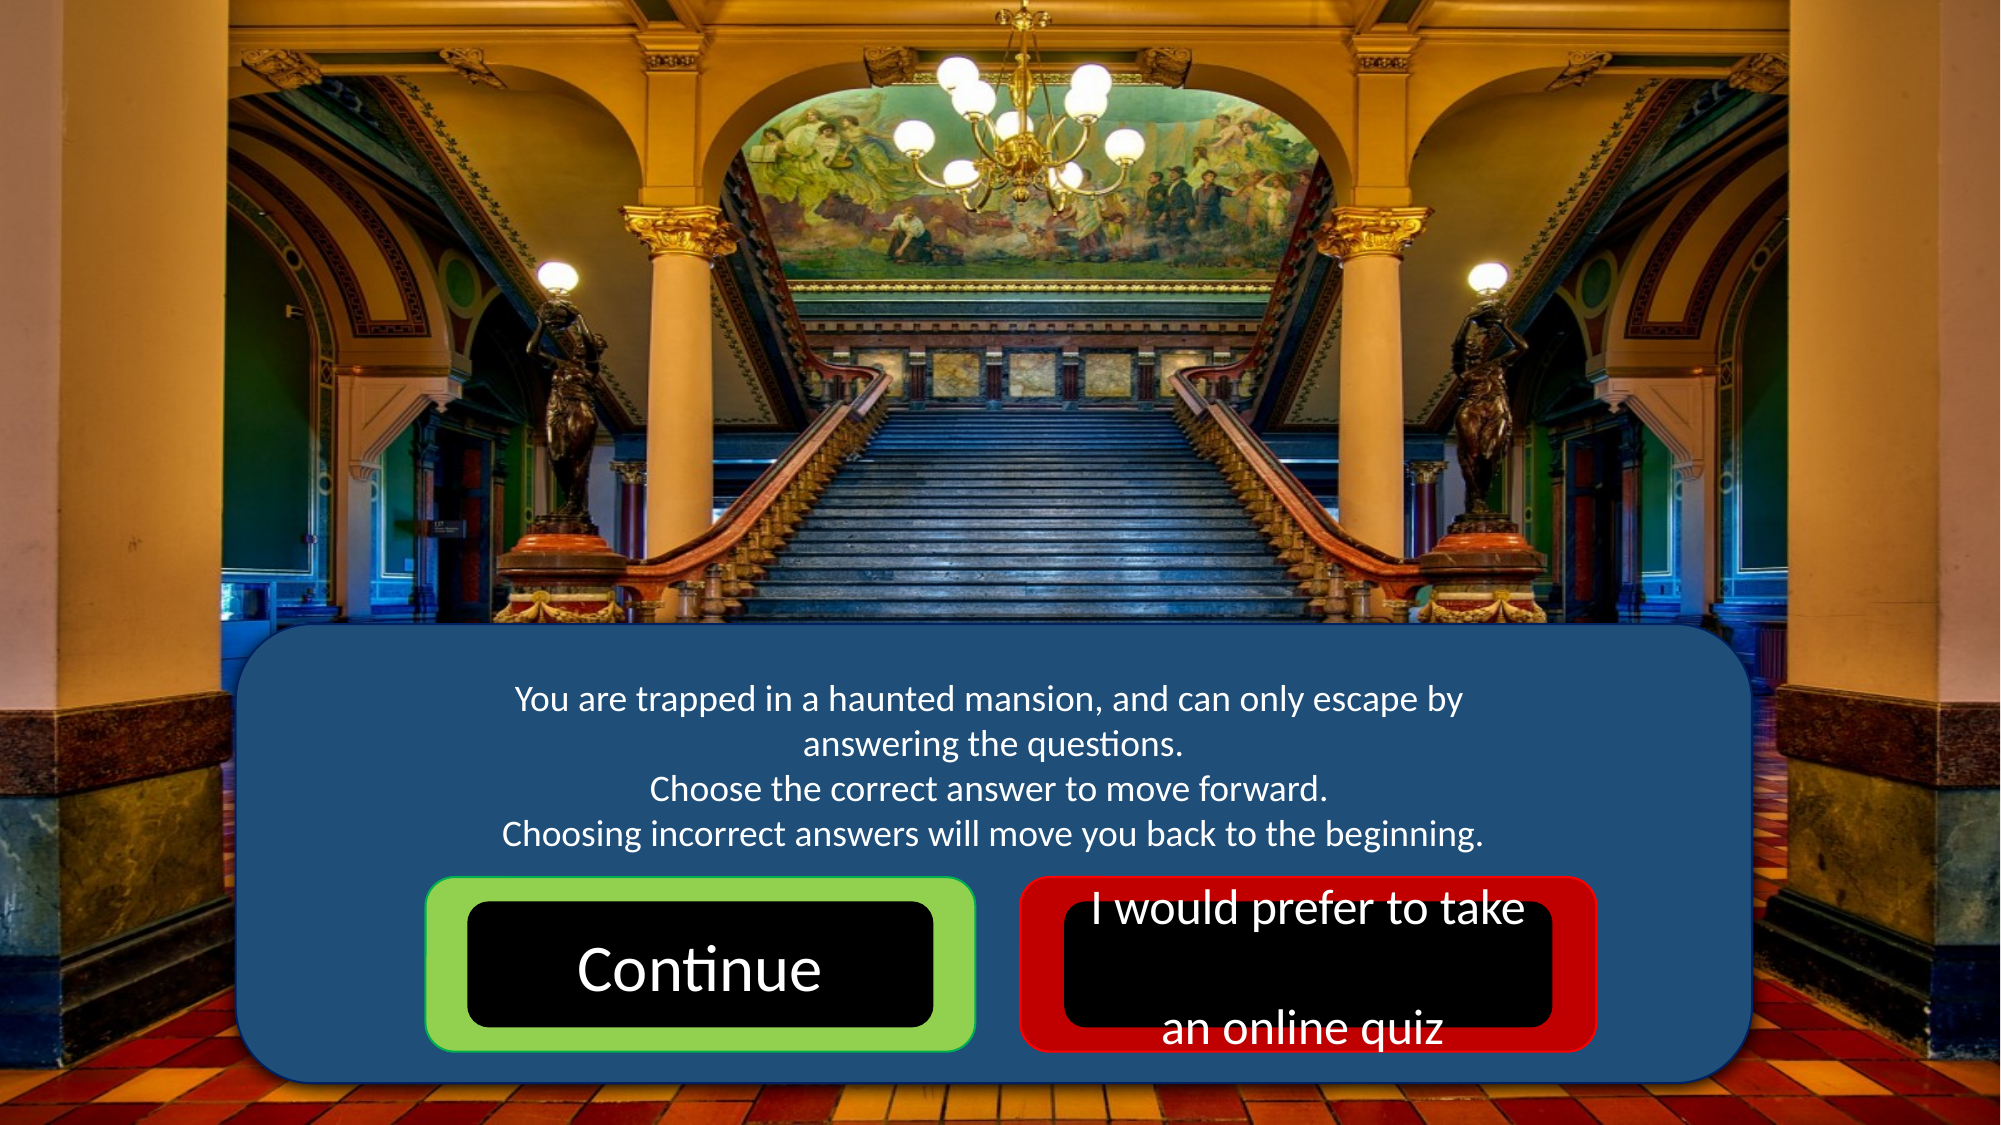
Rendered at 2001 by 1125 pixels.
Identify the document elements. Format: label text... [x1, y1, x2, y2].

picture [0, 0, 2001, 1125]
text_box You are trapped in a haunted mansion, and can only escape by answering the questions. Choose the correct answer to move forward. Choosing incorrect answers will move you back to the beginning. [234, 623, 1754, 1085]
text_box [425, 877, 976, 1052]
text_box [1020, 877, 1597, 1052]
